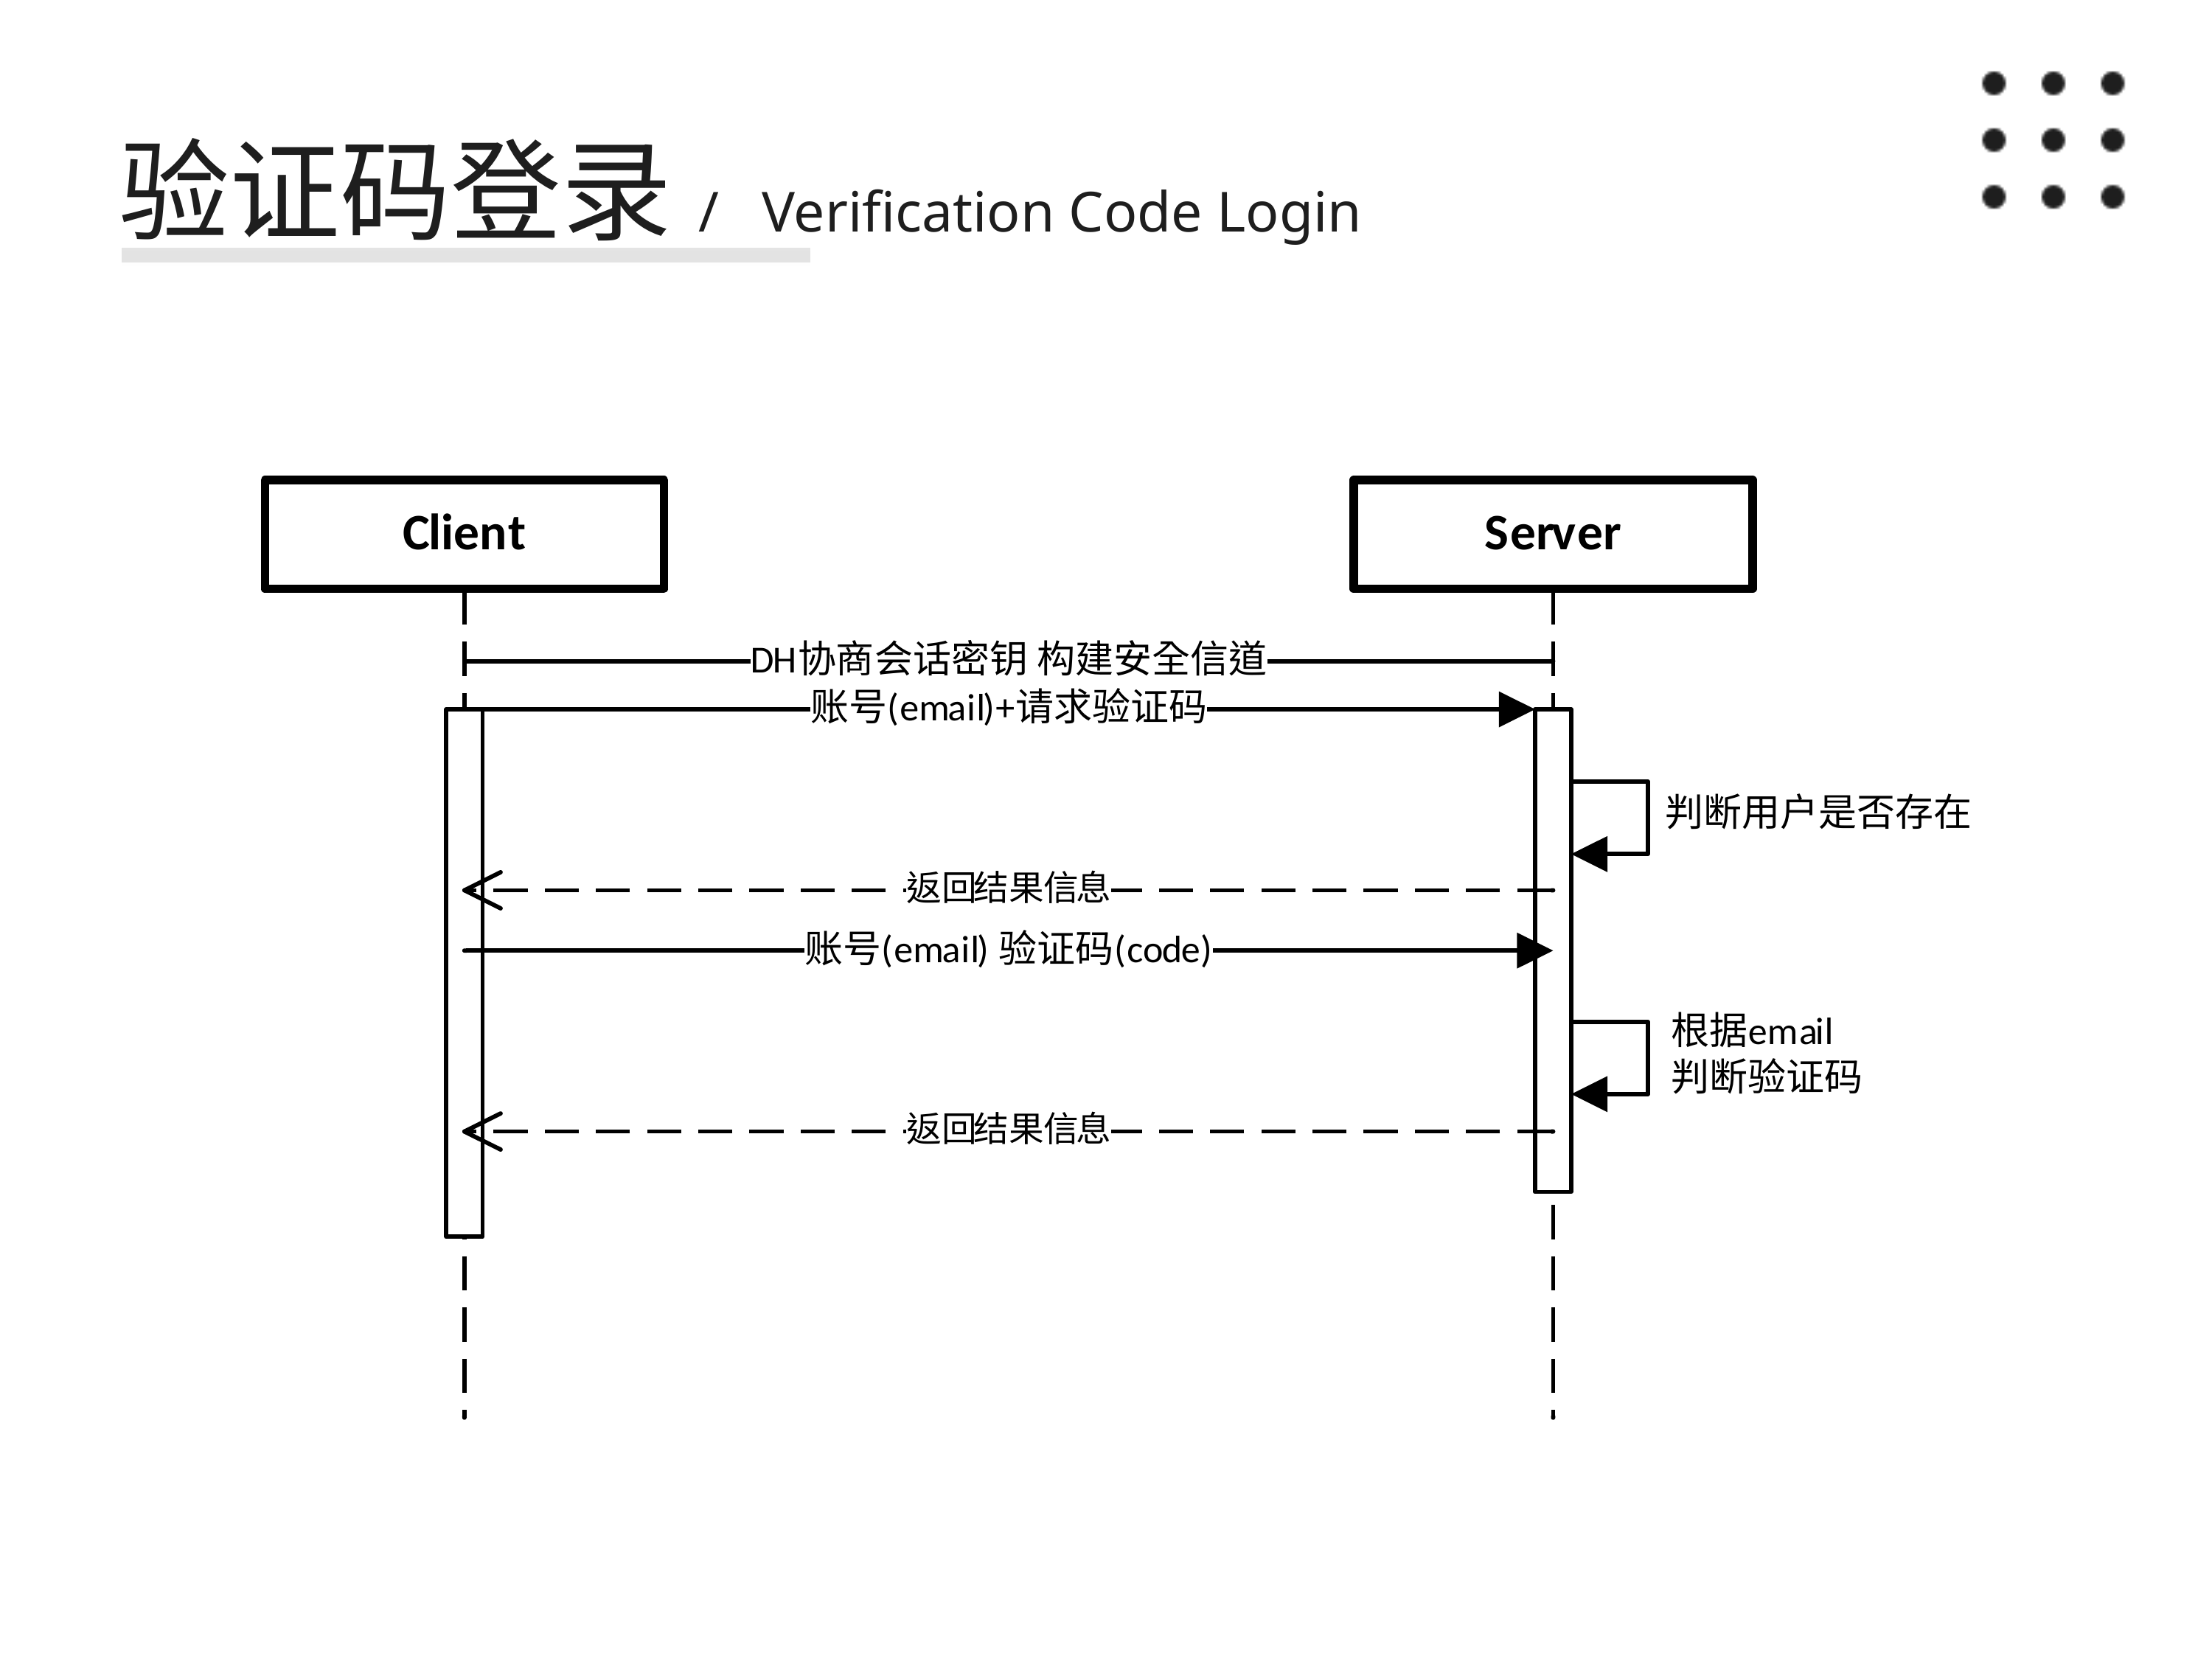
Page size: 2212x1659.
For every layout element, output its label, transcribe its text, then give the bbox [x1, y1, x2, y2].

picture [1978, 69, 2129, 215]
picture [118, 244, 818, 271]
text_box 验证码登录/ Verification Code Login [119, 89, 1467, 254]
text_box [177, 378, 2212, 1572]
